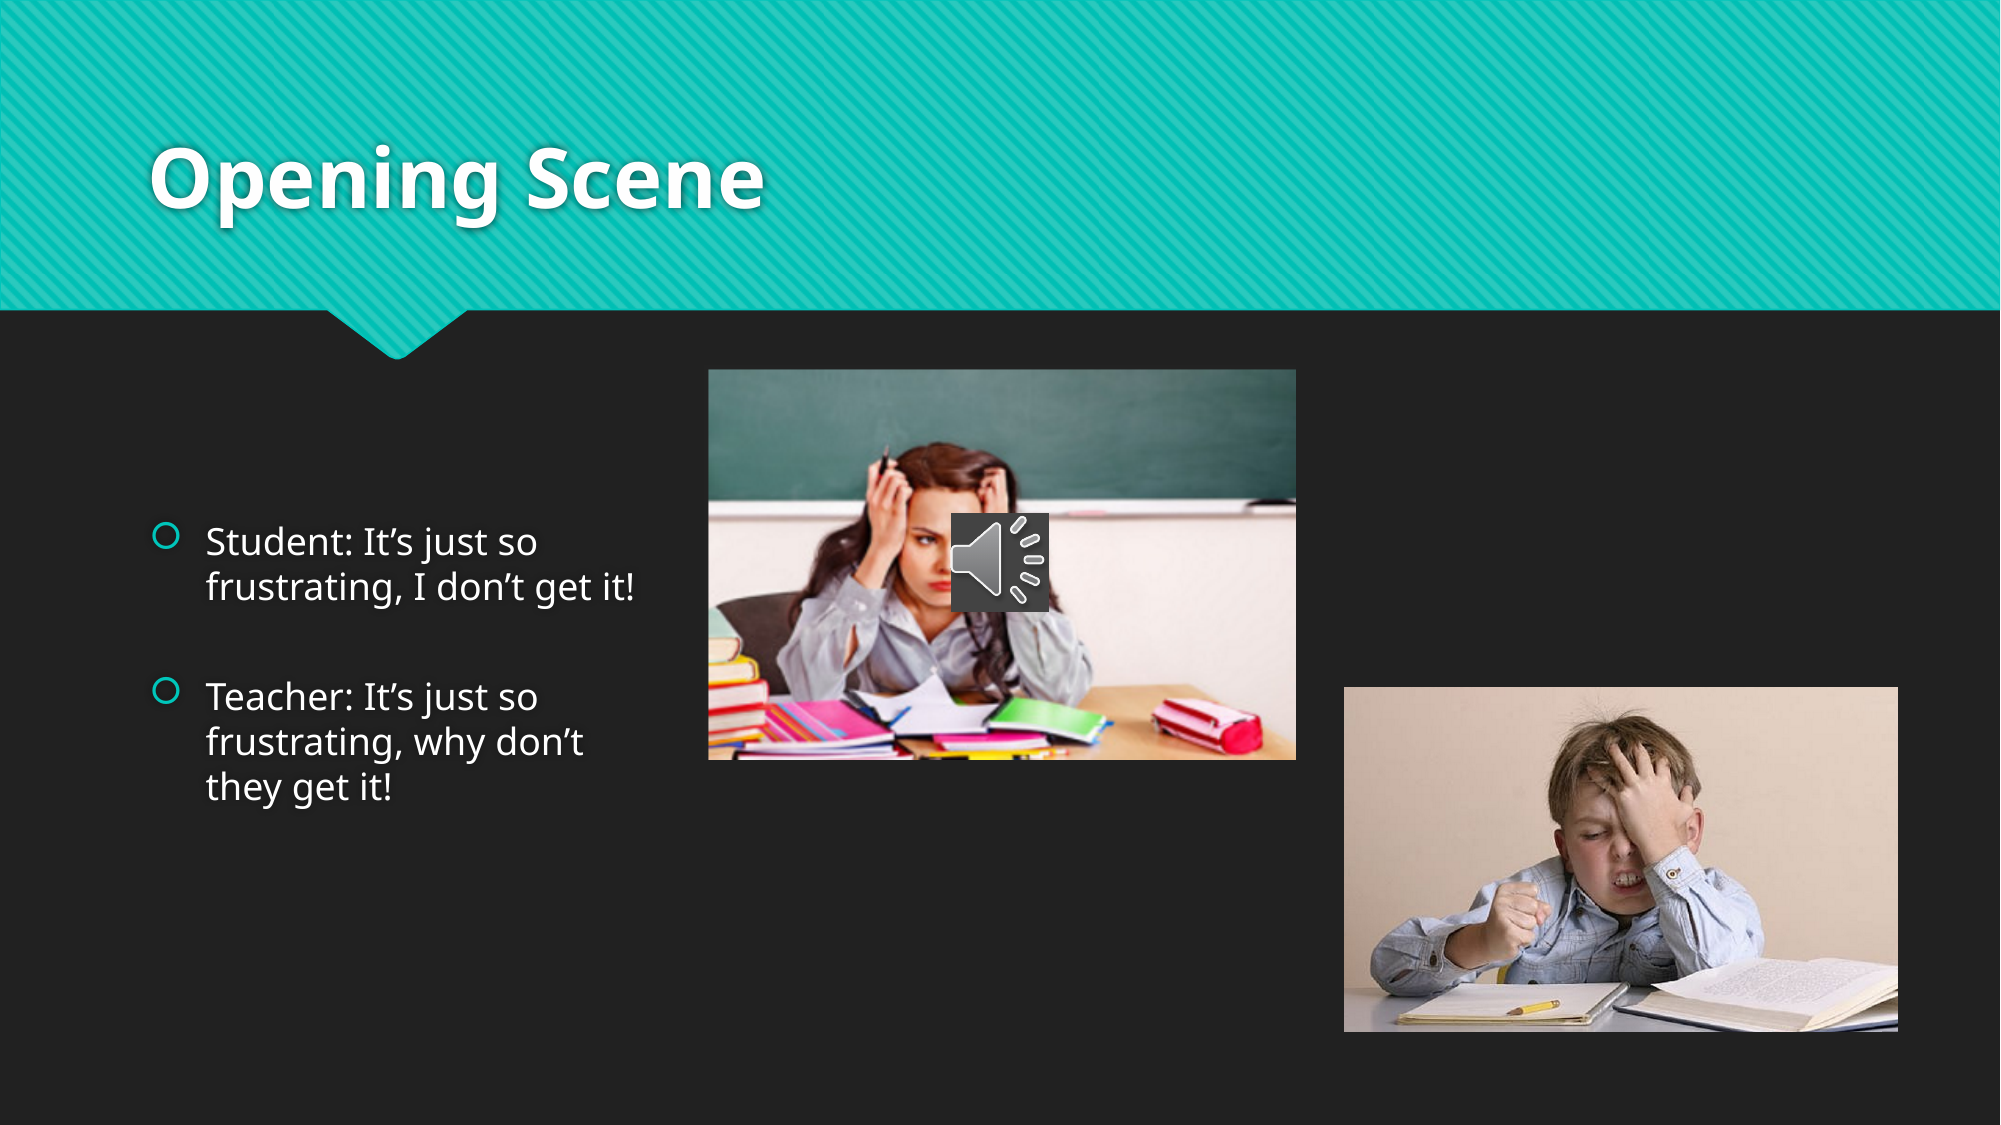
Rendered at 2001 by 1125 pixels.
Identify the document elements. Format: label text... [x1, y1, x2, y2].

list Student: It’s just so frustrating, I don’t get it! Teacher: It’s just so frustrating, why don’t they get it! [134, 364, 669, 962]
title Opening Scene [132, 73, 1868, 233]
picture [704, 365, 1296, 760]
picture [1344, 687, 1898, 1032]
